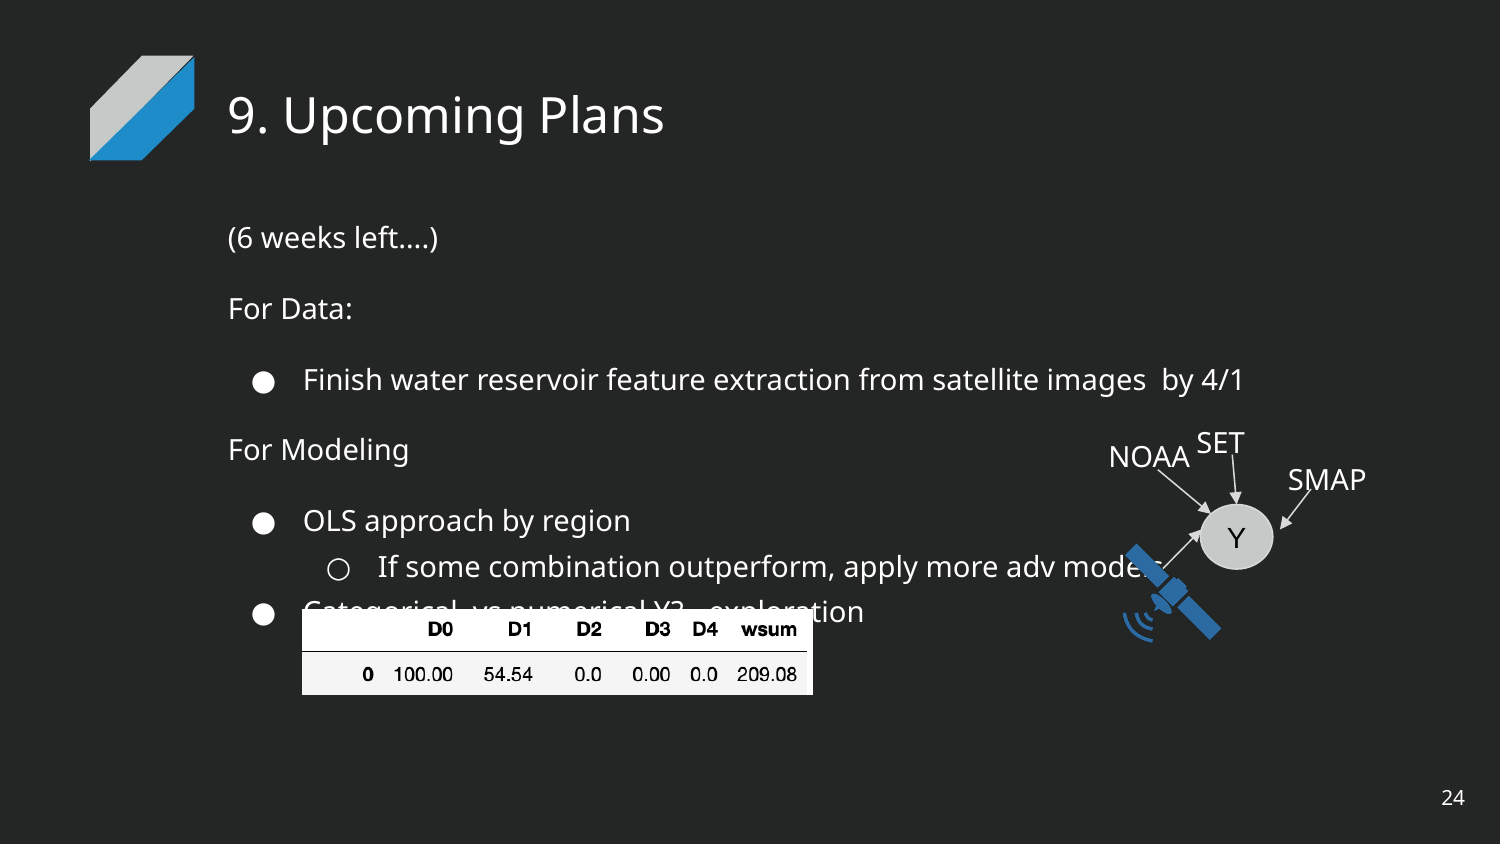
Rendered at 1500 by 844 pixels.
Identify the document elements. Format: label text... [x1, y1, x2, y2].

title 9. Upcoming Plans [212, 64, 1368, 196]
text_box SMAP [1272, 446, 1389, 512]
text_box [1157, 469, 1212, 515]
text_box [1279, 488, 1312, 530]
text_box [1162, 529, 1202, 539]
text_box NOAA [1093, 423, 1209, 489]
text_box SET [1181, 409, 1297, 475]
text_box Y [1201, 504, 1273, 570]
picture [1121, 540, 1225, 645]
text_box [1232, 454, 1237, 505]
slide_number ‹#› [1389, 764, 1480, 830]
list (6 weeks left….) For Data: Finish water reservoir feature extraction from satellite images by 4/1 For Modeling OLS approach by region If some combination outperform, apply more adv models Categorical vs numerical Y? - exploration [212, 196, 1368, 675]
picture [301, 609, 813, 696]
